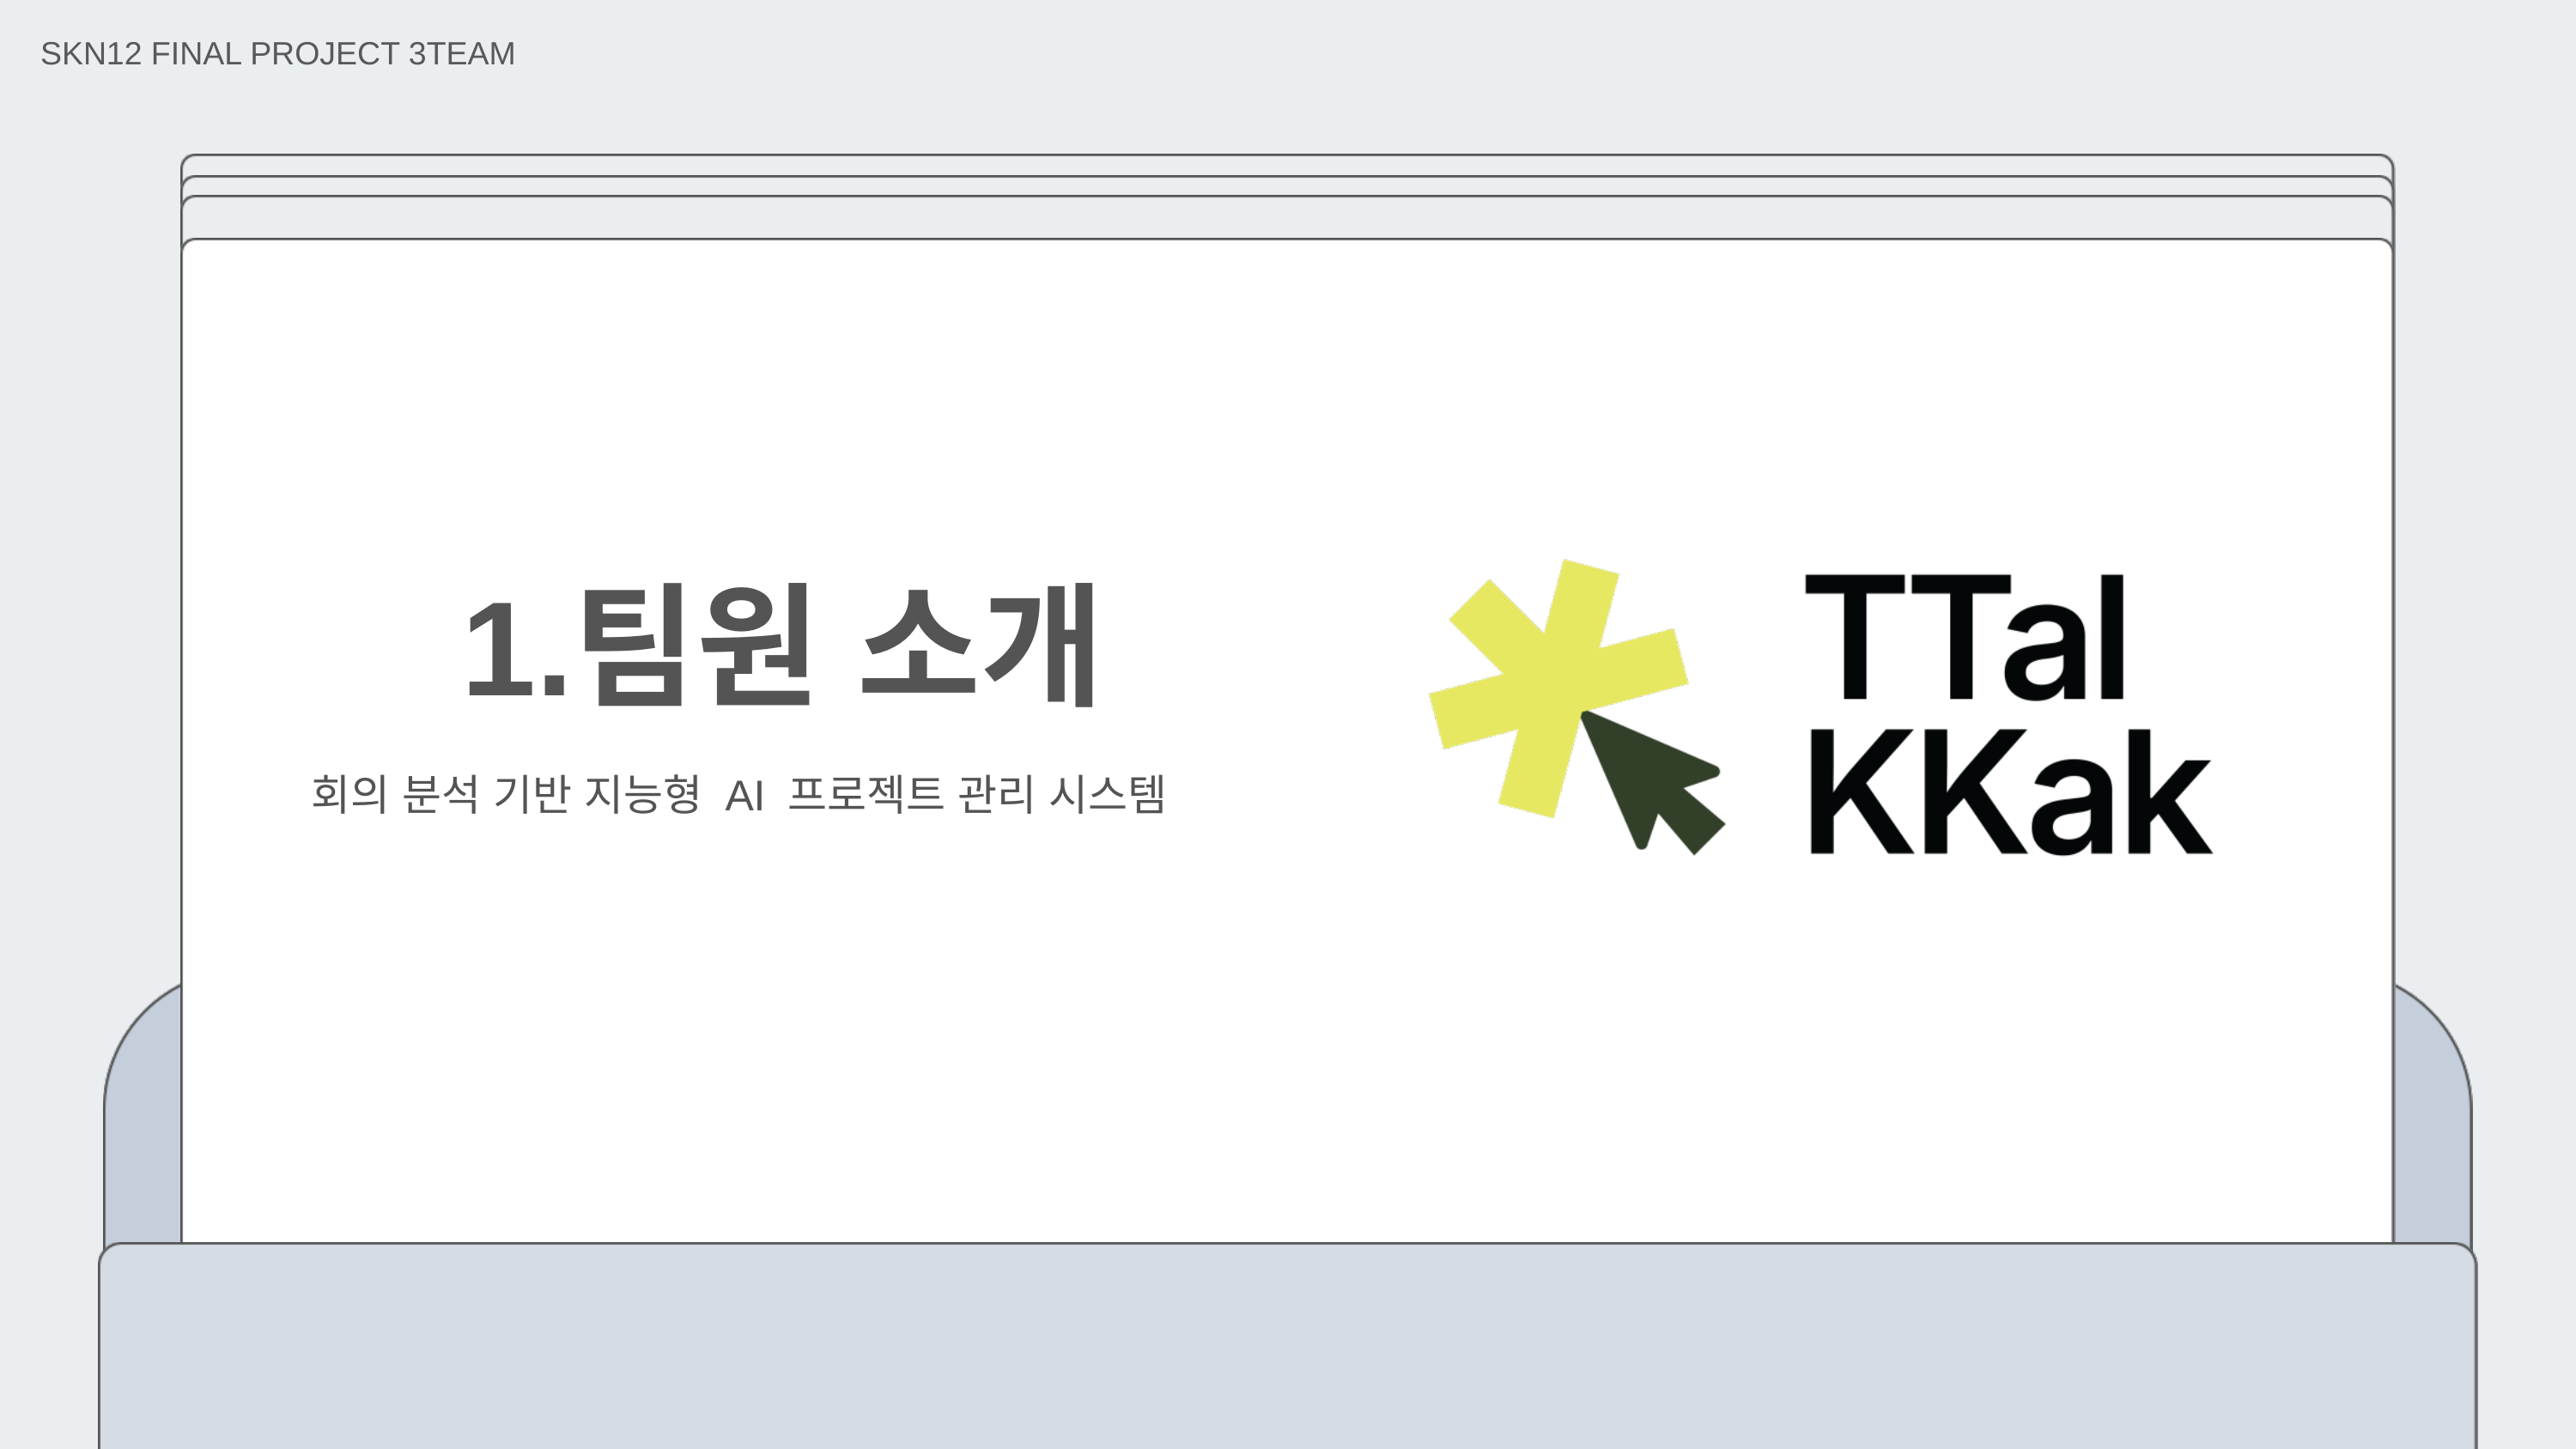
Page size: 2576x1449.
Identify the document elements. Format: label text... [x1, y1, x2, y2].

text_box SKN12 FINAL PROJECT 3TEAM [21, 21, 536, 86]
picture [98, 153, 2478, 1449]
